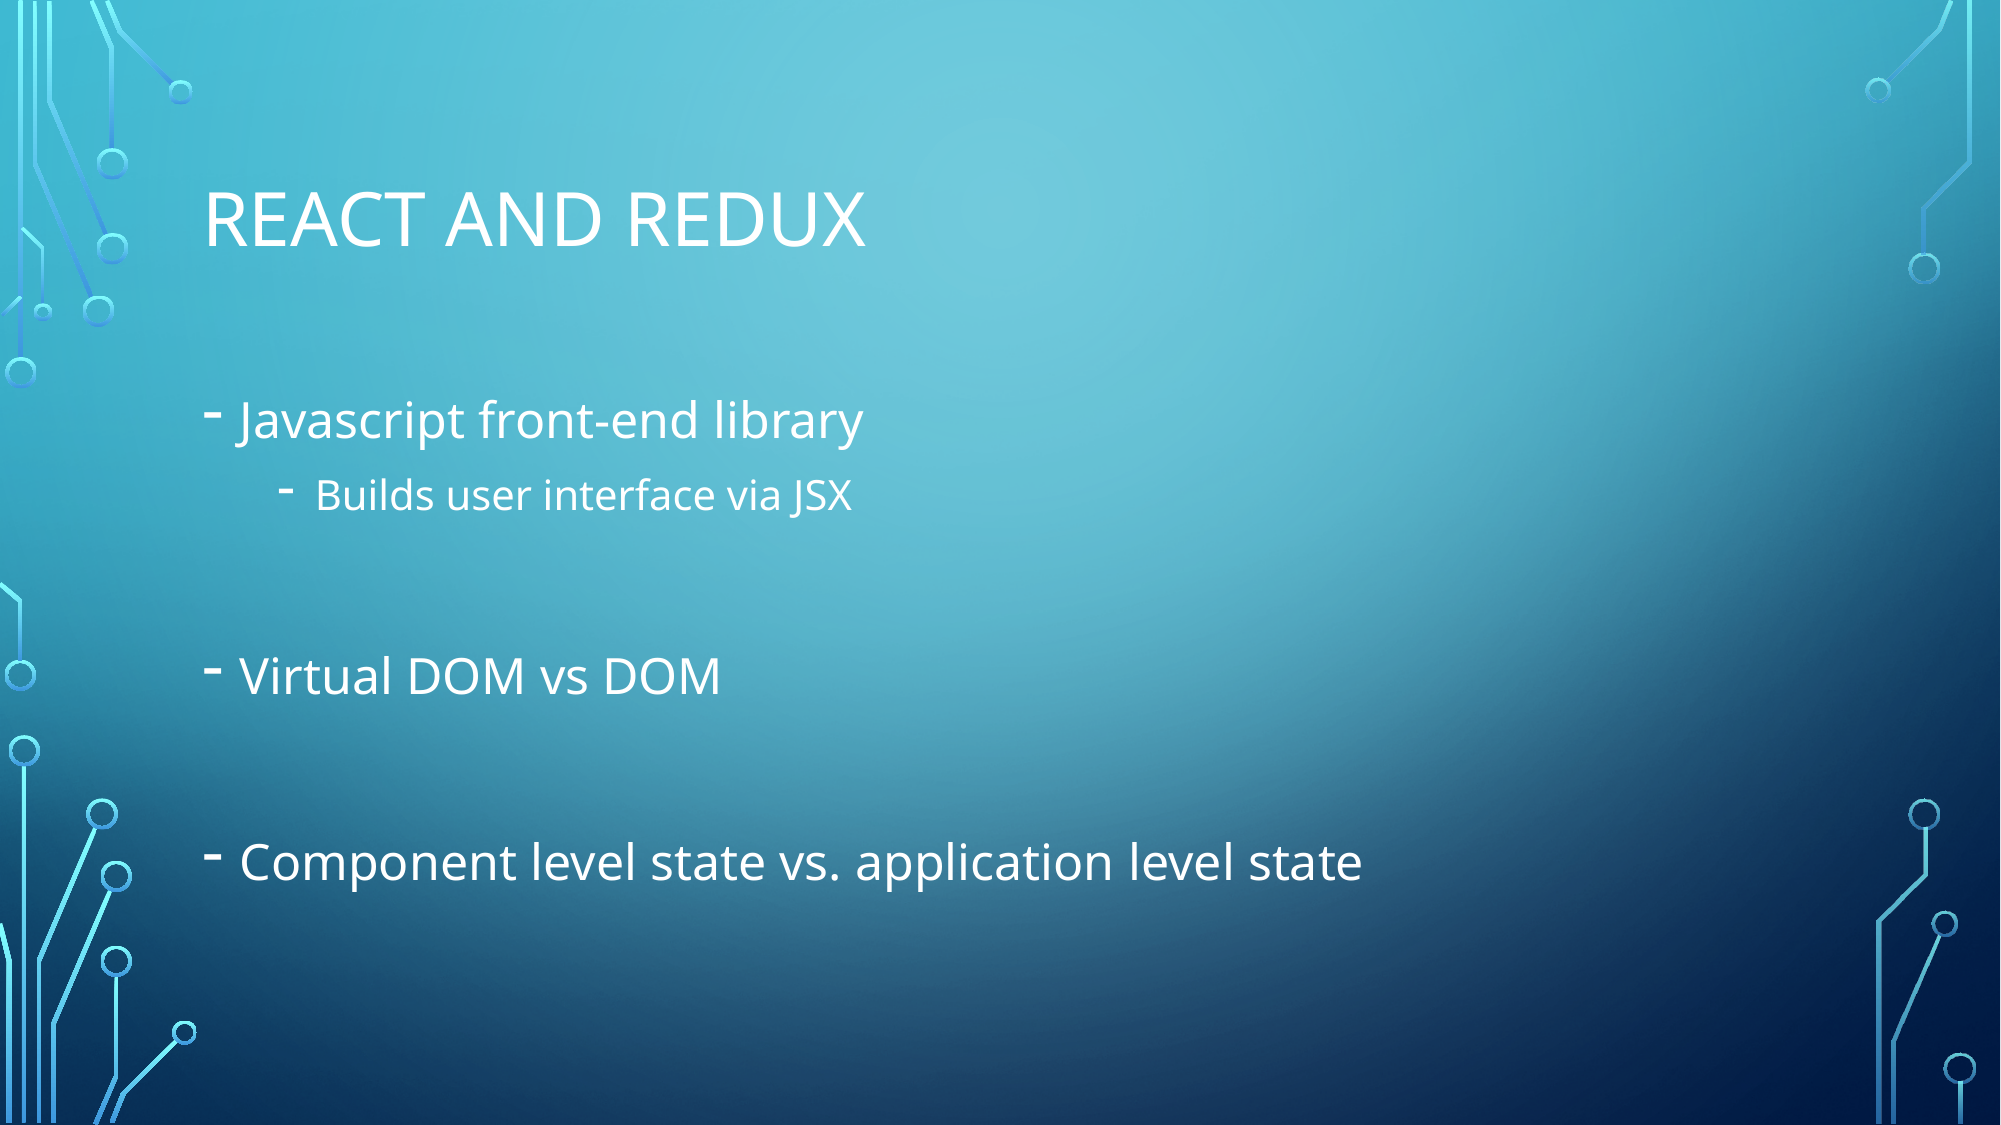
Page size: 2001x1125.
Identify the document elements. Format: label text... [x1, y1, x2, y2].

title React and Redux [187, 101, 1813, 344]
list Javascript front-end library Builds user interface via JSX Virtual DOM vs DOM Component level state vs. application level state [187, 369, 1813, 950]
